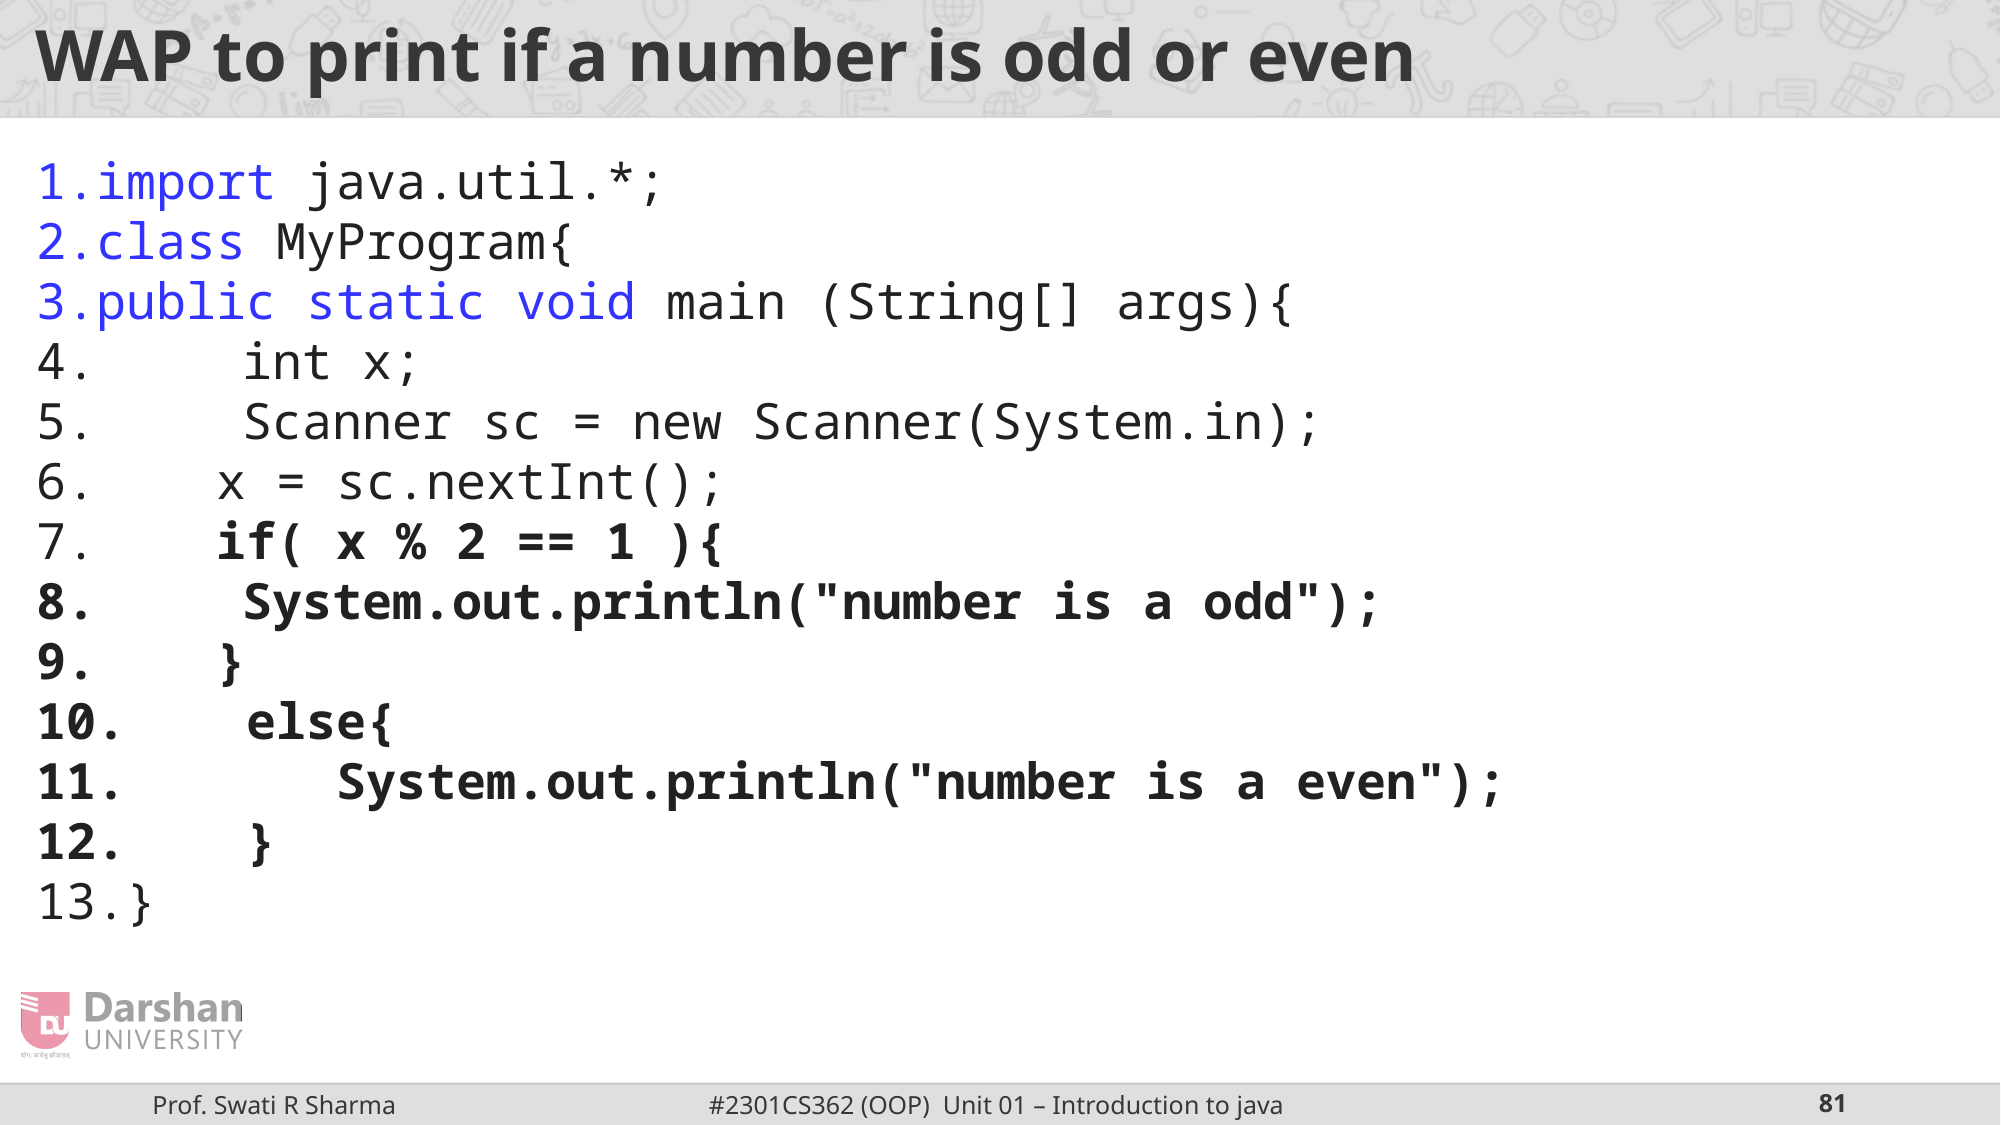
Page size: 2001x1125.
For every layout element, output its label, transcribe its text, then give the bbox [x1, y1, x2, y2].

list import java.util.*; class MyProgram{ public static void main (String[] args){ int x; Scanner sc = new Scanner(System.in); x = sc.nextInt(); if( x % 2 == 1 ){ System.out.println("number is a odd"); } else{ System.out.println("number is a even"); } } [21, 141, 1979, 1059]
title WAP to print if a number is odd or even [0, 0, 2000, 117]
